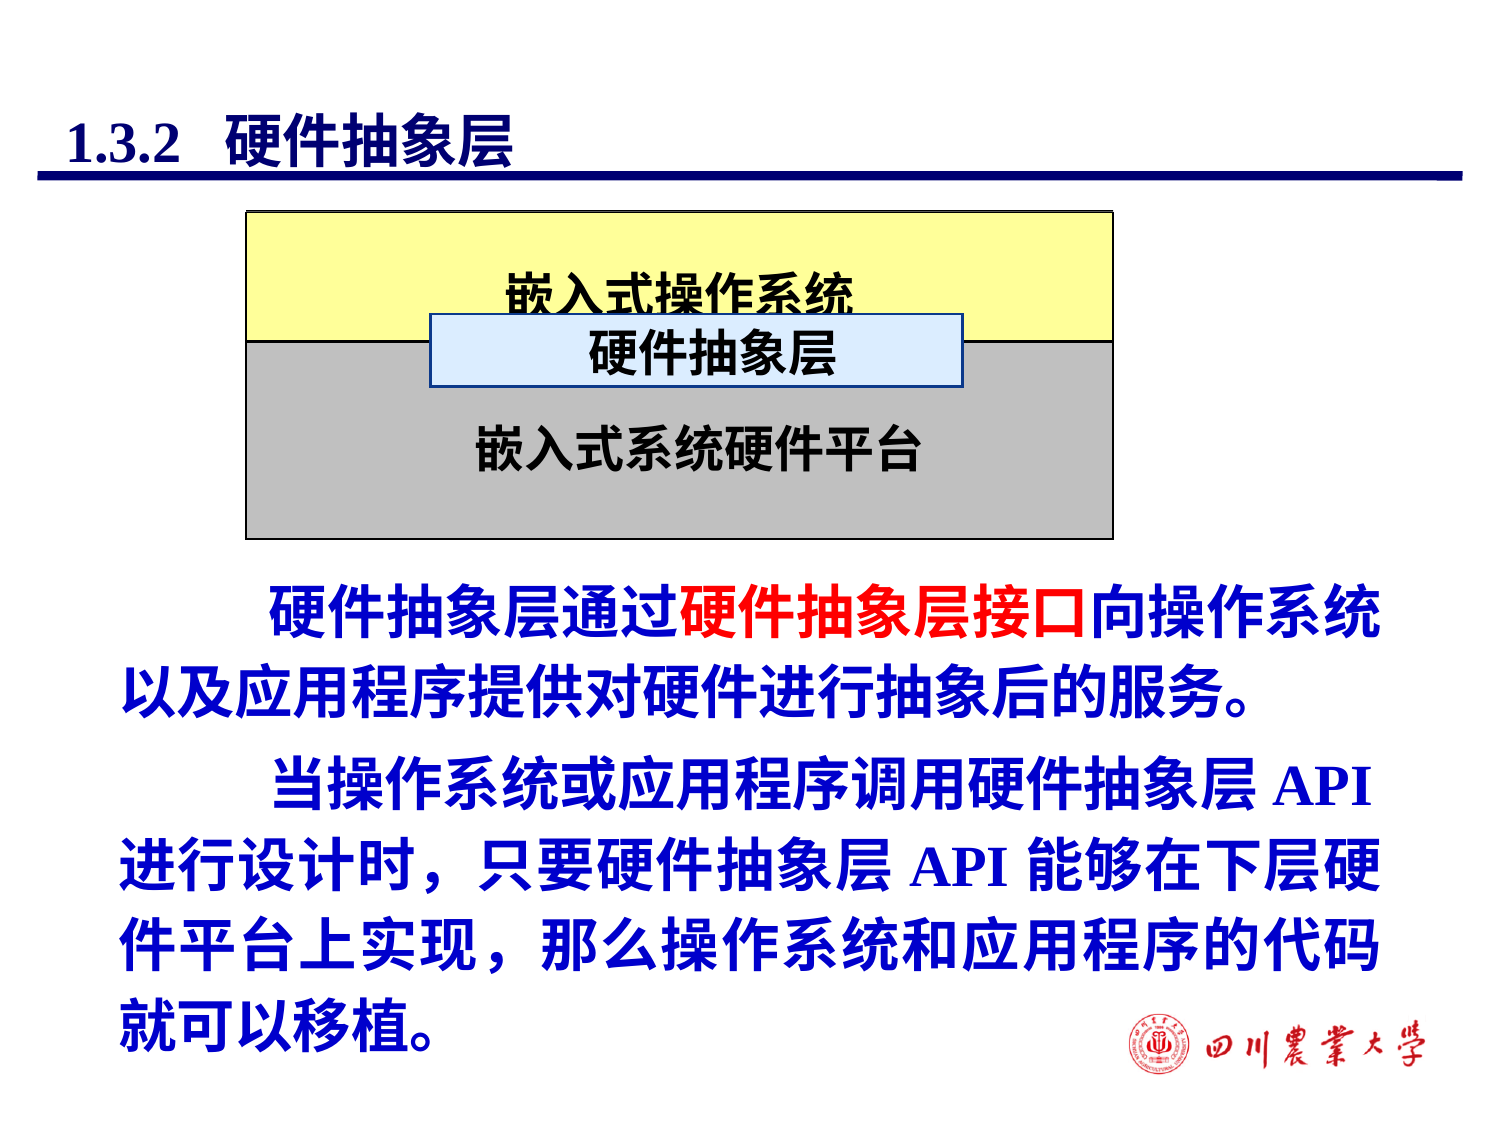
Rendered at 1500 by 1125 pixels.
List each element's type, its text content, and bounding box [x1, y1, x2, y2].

title 1.3.2 硬件抽象层 [50, 70, 1225, 208]
list 硬件抽象层通过硬件抽象层接口向操作系统以及应用程序提供对硬件进行抽象后的服务。 当操作系统或应用程序调用硬件抽象层API进行设计时，只要硬件抽象层API能够在下层硬件平台上实现，那么操作系统和应用程序的代码就可以移植。 [46, 557, 1397, 1125]
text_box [245, 210, 1114, 540]
picture [1397, 1011, 1427, 1076]
